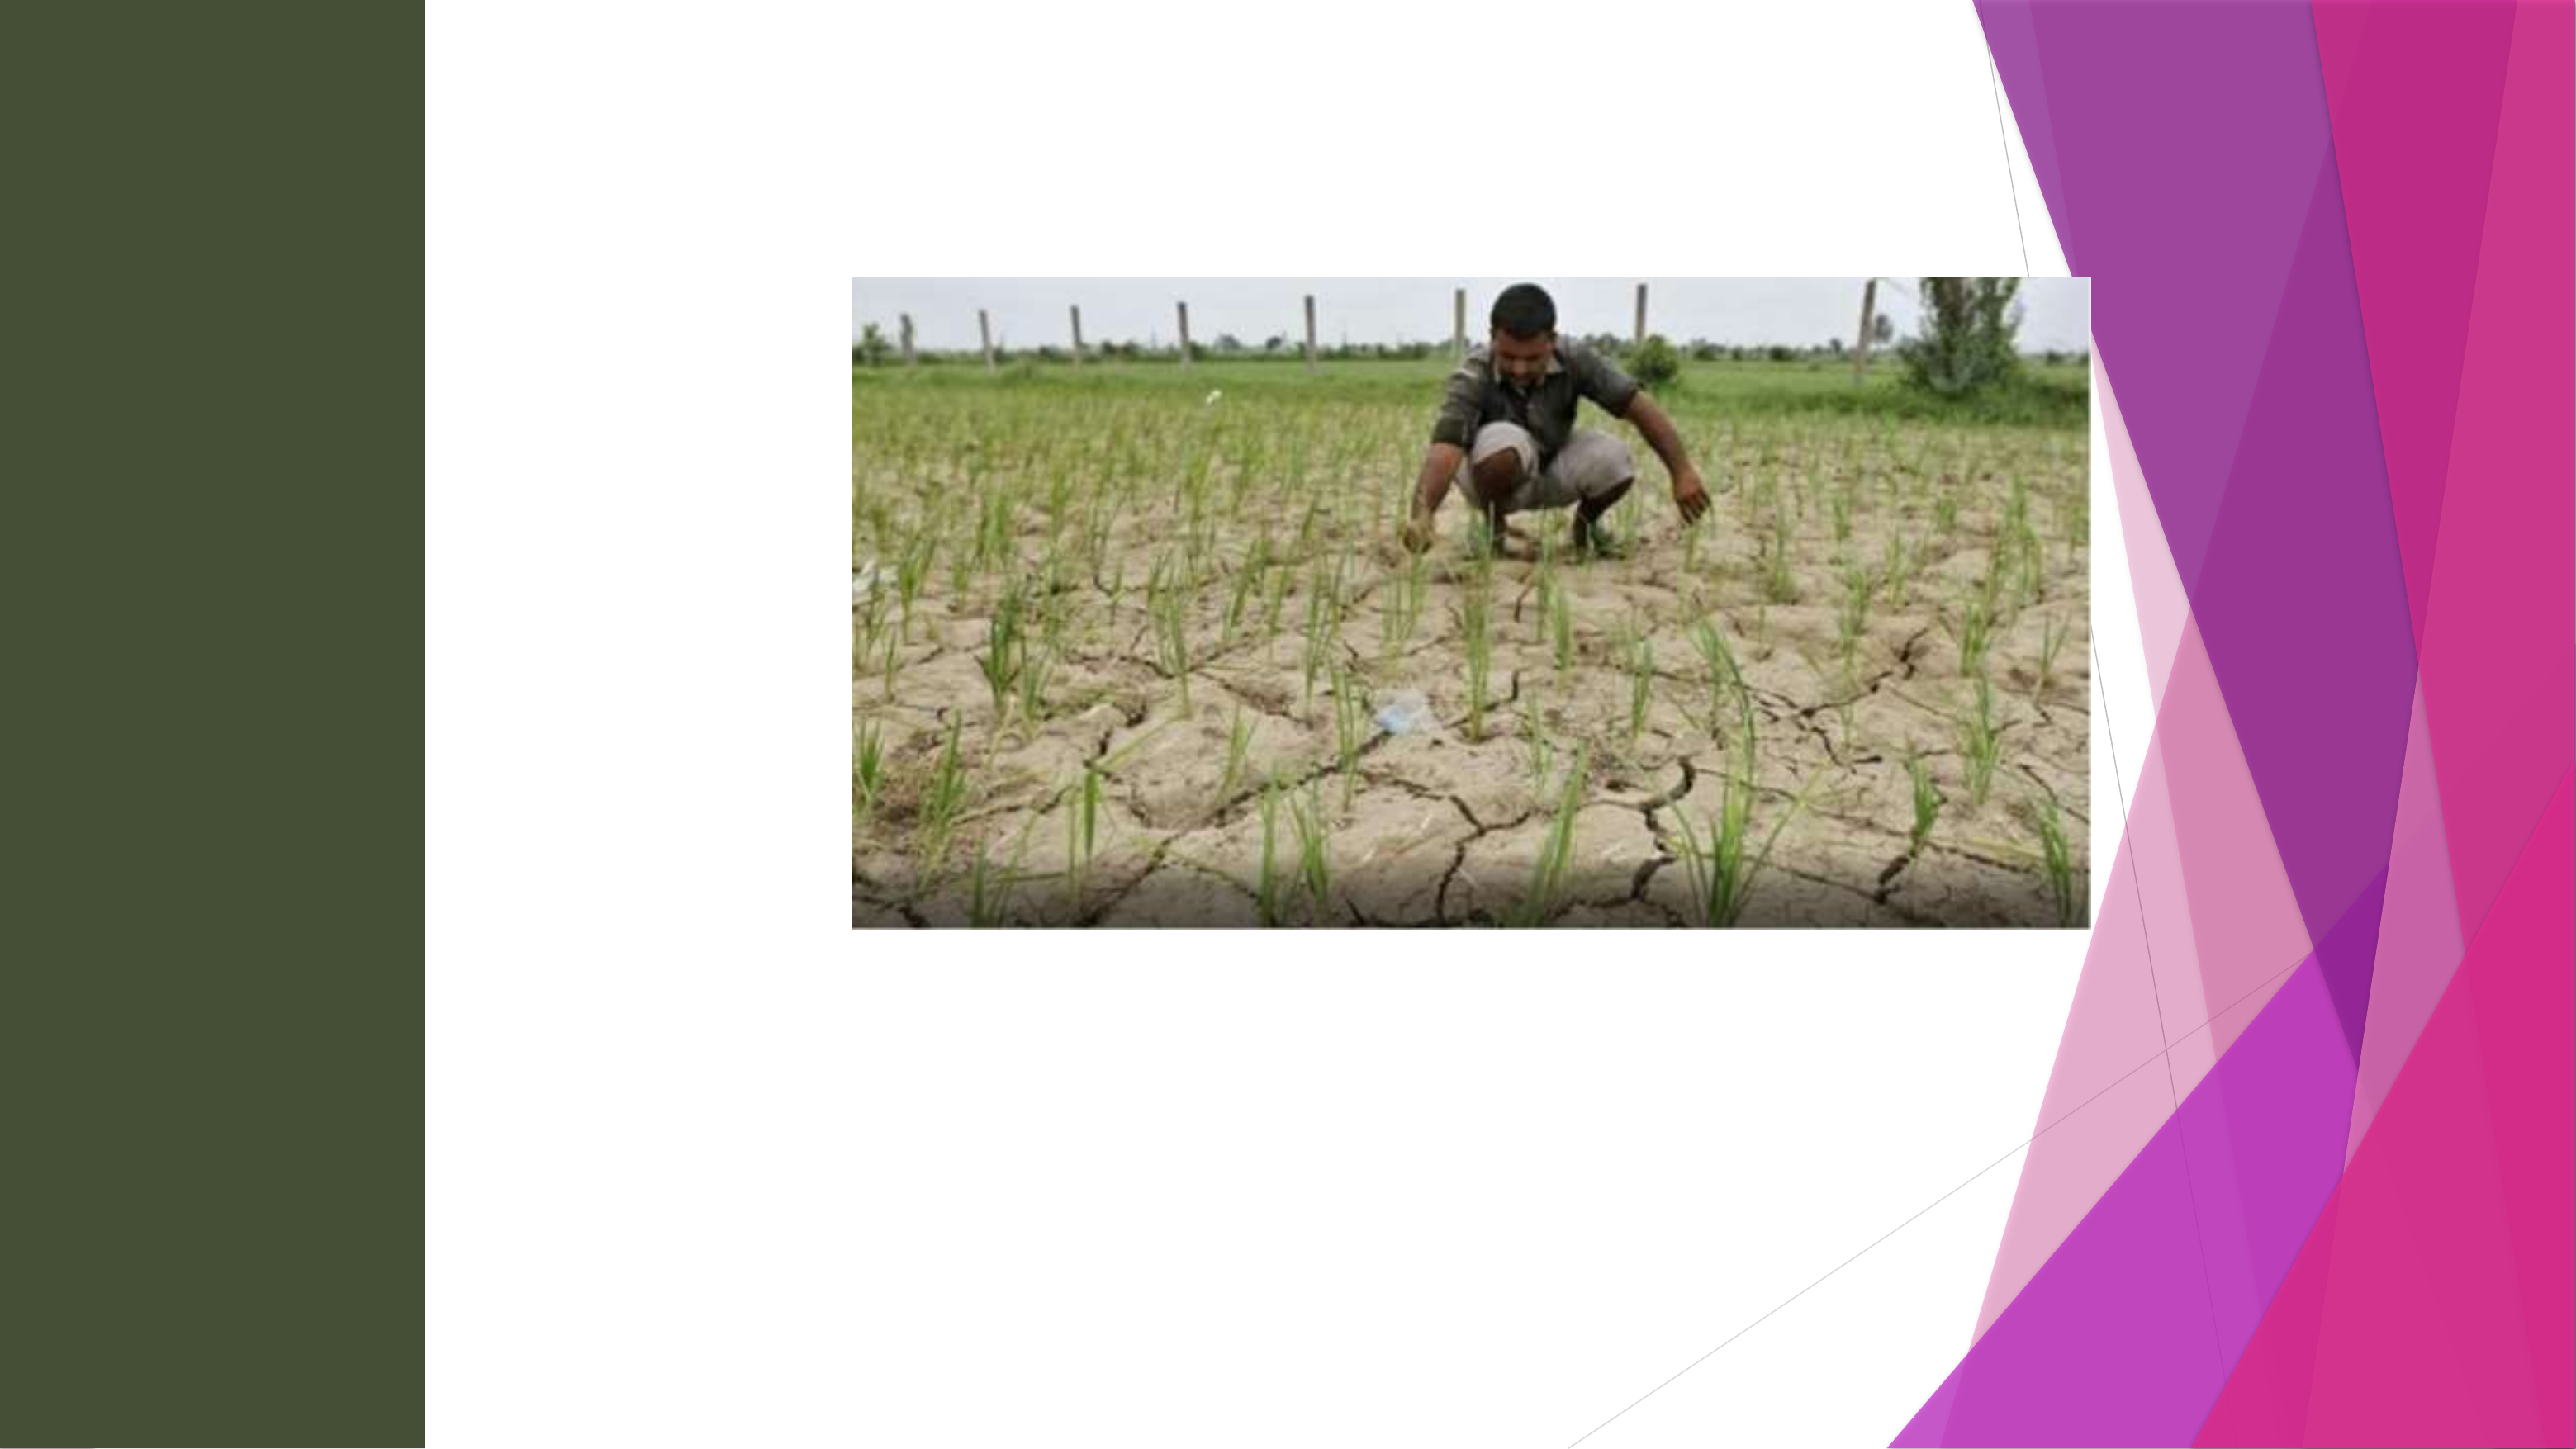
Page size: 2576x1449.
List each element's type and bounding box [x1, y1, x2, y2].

picture [852, 277, 2092, 931]
text_box [0, 0, 427, 1449]
